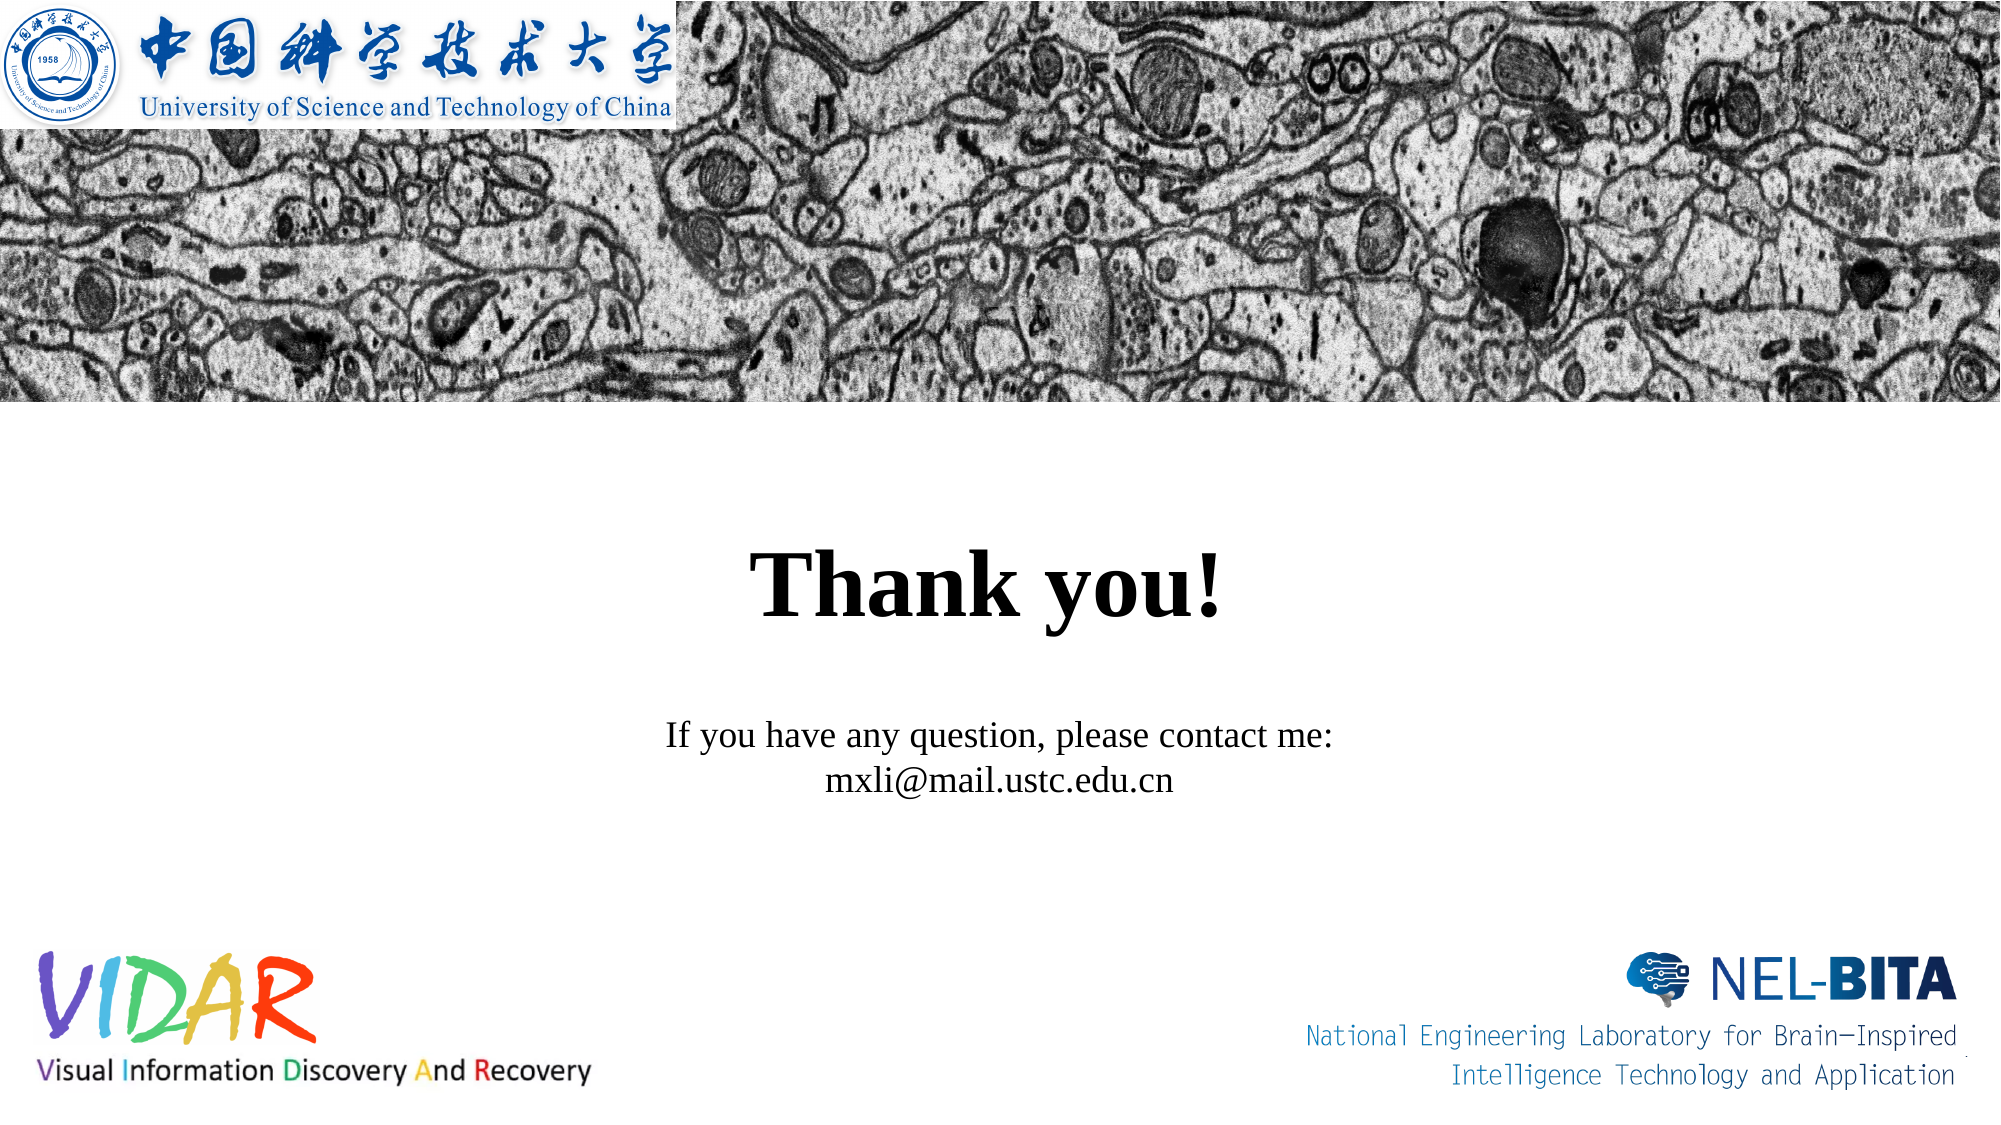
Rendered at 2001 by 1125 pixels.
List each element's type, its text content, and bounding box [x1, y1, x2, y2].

text_box If you have any question, please contact me: mxli@mail.ustc.edu.cn [650, 702, 1350, 808]
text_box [31, 949, 598, 1093]
text_box Thank you! [734, 512, 1266, 643]
picture [0, 1, 2000, 402]
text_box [1308, 943, 2000, 1090]
